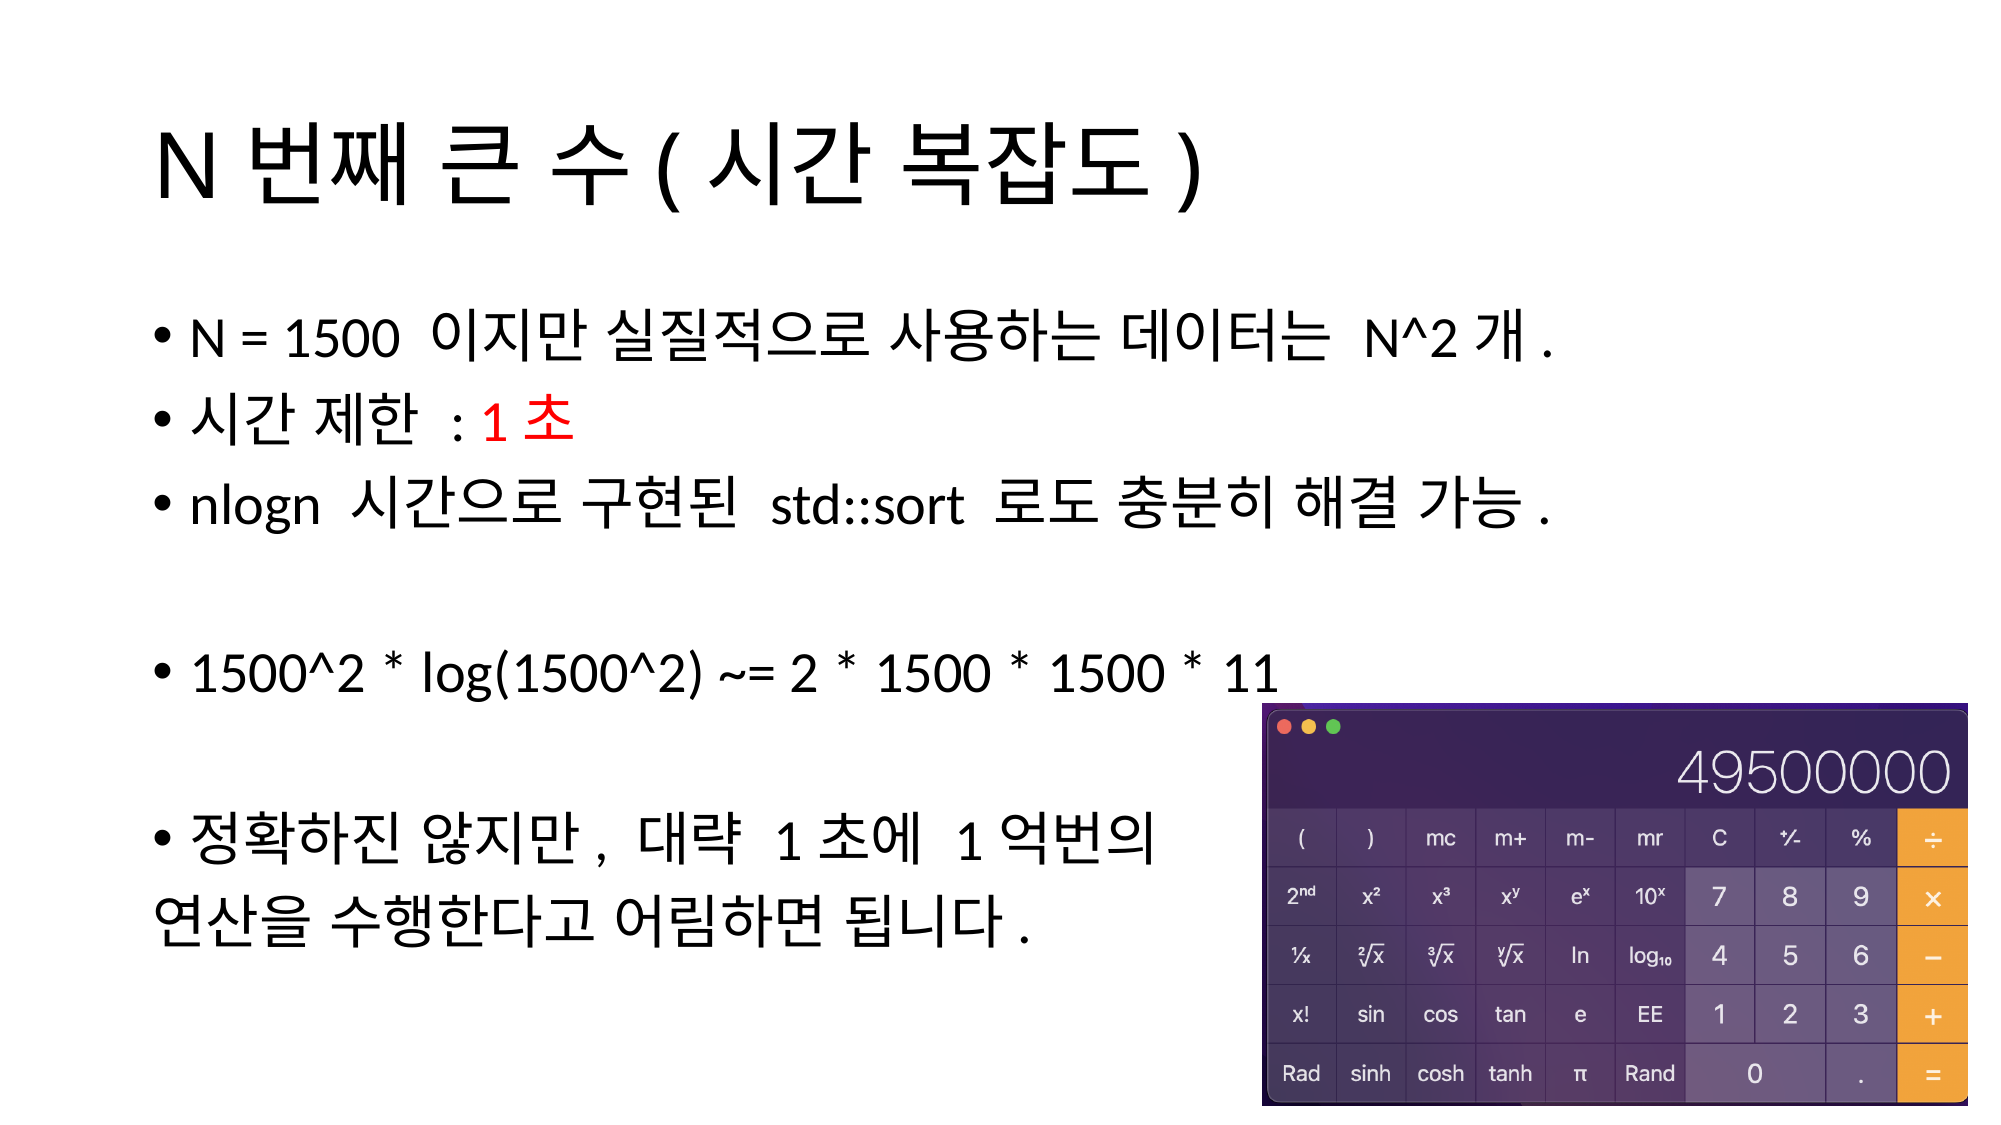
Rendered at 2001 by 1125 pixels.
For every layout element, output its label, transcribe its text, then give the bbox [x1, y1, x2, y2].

list N = 1500 이지만 실질적으로 사용하는 데이터는 N^2개. 시간 제한 : 1초 nlogn 시간으로 구현된 std::sort 로도 충분히 해결 가능. 1500^2 * log(1500^2) ~= 2 * 1500 * 1500 * 11 정확하진 않지만, 대략 1초에 1억번의 연산을 수행한다고 어림하면 됩니다. [137, 299, 1863, 1014]
title N번째 큰 수(시간 복잡도) [137, 59, 1863, 278]
picture [1262, 703, 1968, 1106]
